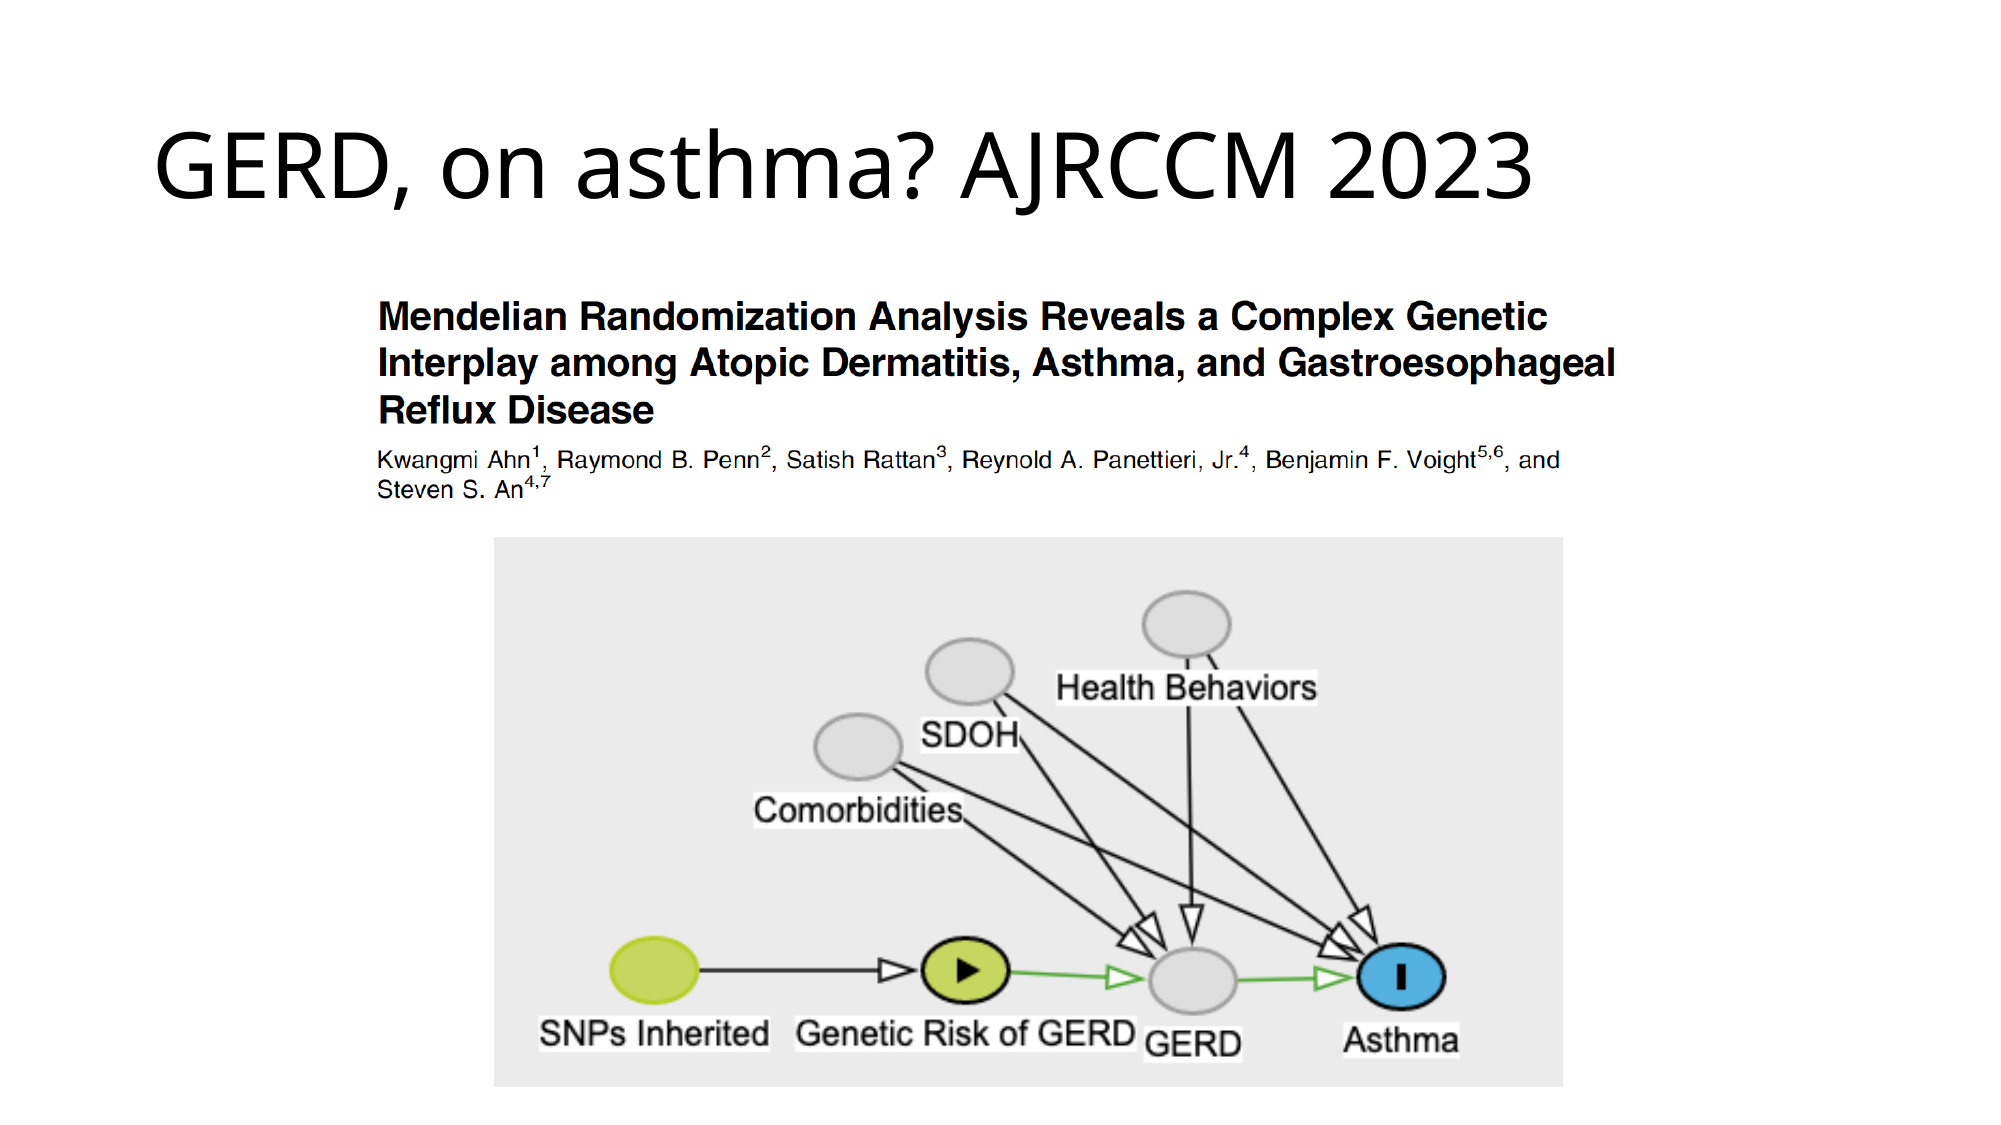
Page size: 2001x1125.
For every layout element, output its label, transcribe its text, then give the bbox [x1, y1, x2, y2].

picture [494, 537, 1563, 1087]
list [133, 299, 1859, 1014]
title GERD, on asthma? AJRCCM 2023 [137, 59, 1863, 278]
picture [362, 259, 1638, 516]
